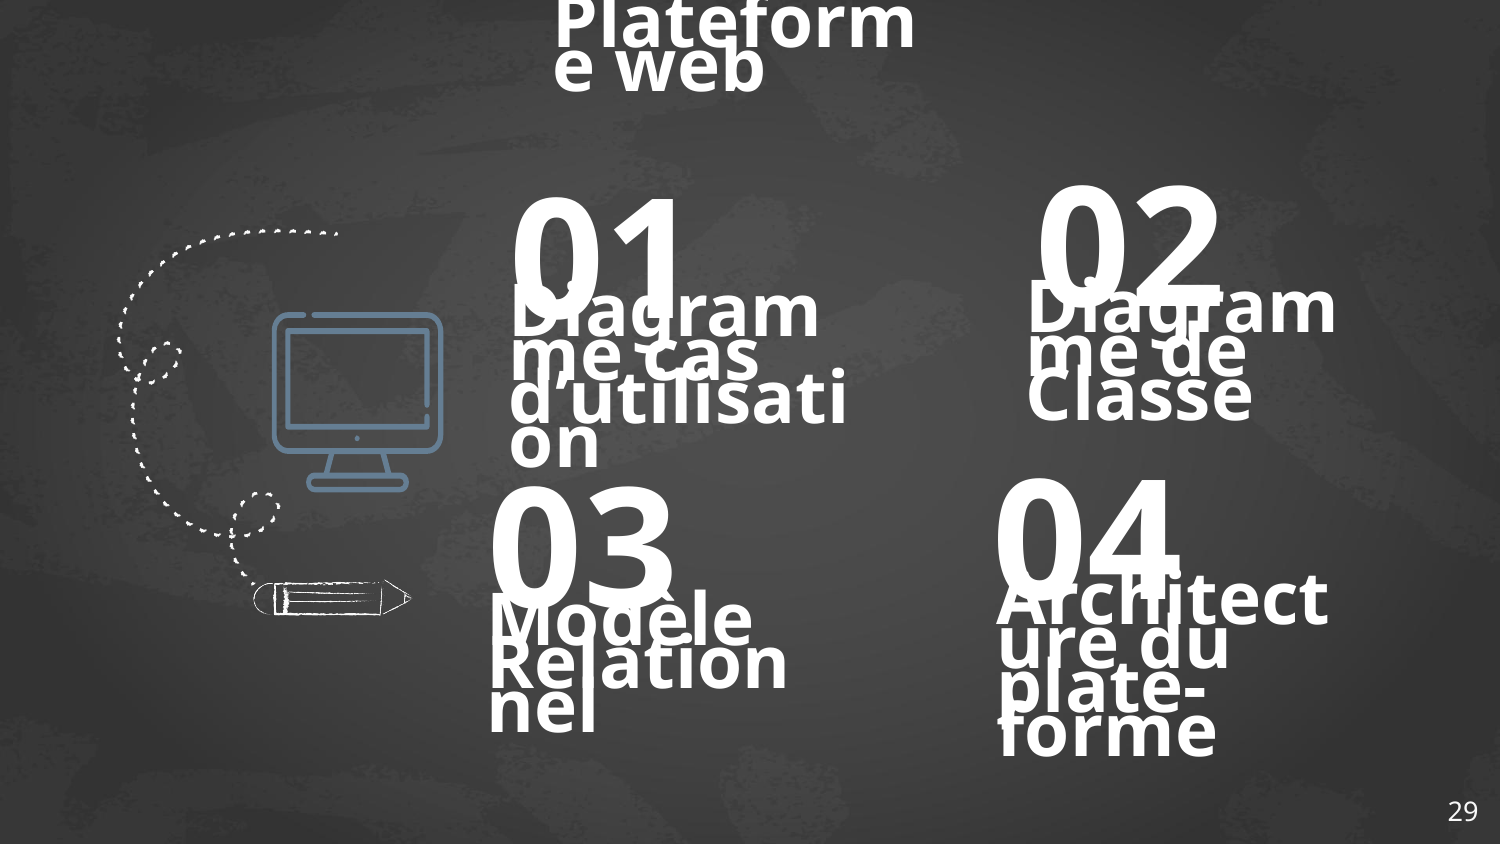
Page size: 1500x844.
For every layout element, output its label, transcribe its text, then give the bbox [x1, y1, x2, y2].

slide_number ‹#› [1403, 779, 1494, 844]
title 02 [1020, 188, 1401, 291]
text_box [271, 311, 444, 493]
subtitle Plateforme web [537, 23, 972, 89]
subtitle Modèle Relationnel [471, 642, 847, 709]
subtitle Diagramme cas d’utilisation [494, 355, 870, 422]
title 03 [472, 489, 853, 592]
subtitle Architecture du plate-forme [981, 644, 1376, 711]
picture [0, 0, 1500, 844]
title 01 [494, 201, 875, 303]
title 04 [977, 482, 1358, 584]
subtitle Diagramme de Classe [1010, 330, 1404, 397]
